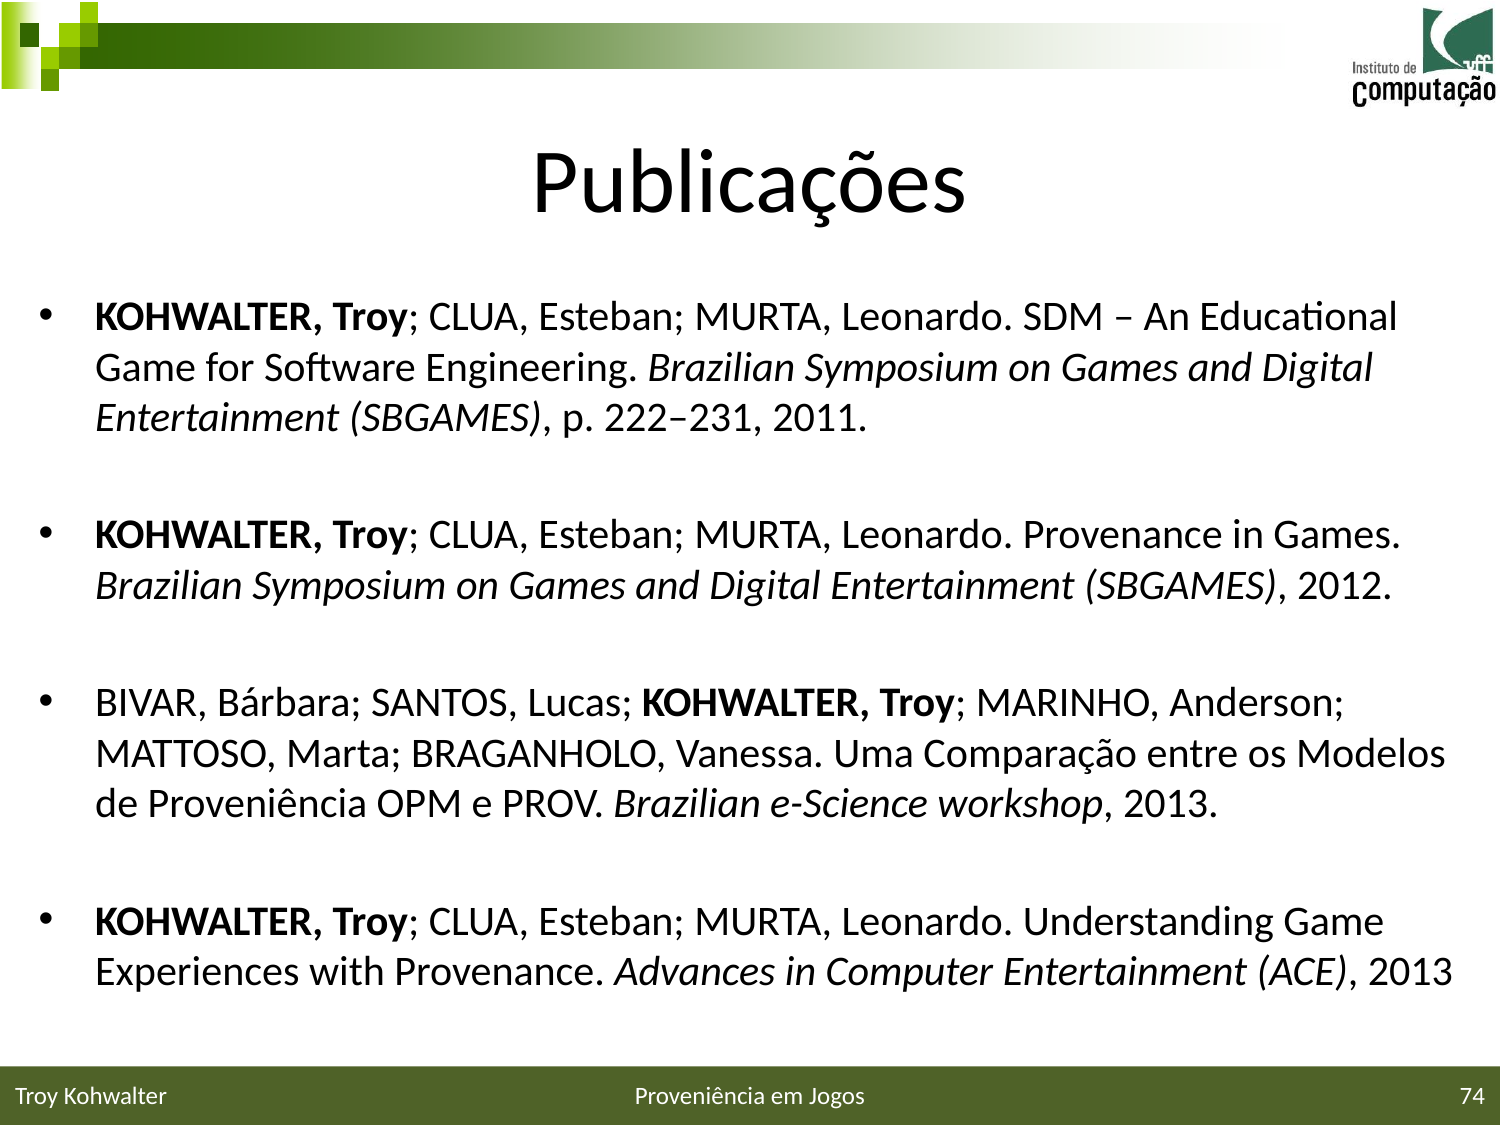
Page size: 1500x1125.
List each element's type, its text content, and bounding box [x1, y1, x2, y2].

title Publicações [75, 82, 1425, 270]
slide_number Troy Kohwalter [0, 1065, 350, 1125]
list KOHWALTER, Troy; CLUA, Esteban; MURTA, Leonardo. SDM – An Educational Game for Software Engineering. Brazilian Symposium on Games and Digital Entertainment (SBGAMES), p. 222–231, 2011. KOHWALTER, Troy; CLUA, Esteban; MURTA, Leonardo. Provenance in Games. Brazilian Symposium on Games and Digital Entertainment (SBGAMES), 2012. BIVAR, Bárbara; SANTOS, Lucas; KOHWALTER, Troy; MARINHO, Anderson; MATTOSO, Marta; BRAGANHOLO, Vanessa. Uma Comparação entre os Modelos de Proveniência OPM e PROV. Brazilian e-Science workshop, 2013. KOHWALTER, Troy; CLUA, Esteban; MURTA, Leonardo. Understanding Game Experiences with Provenance. Advances in Computer Entertainment (ACE), 2013 [23, 281, 1477, 1055]
footer Proveniência em Jogos [512, 1065, 988, 1125]
slide_number 74 [1149, 1065, 1500, 1125]
